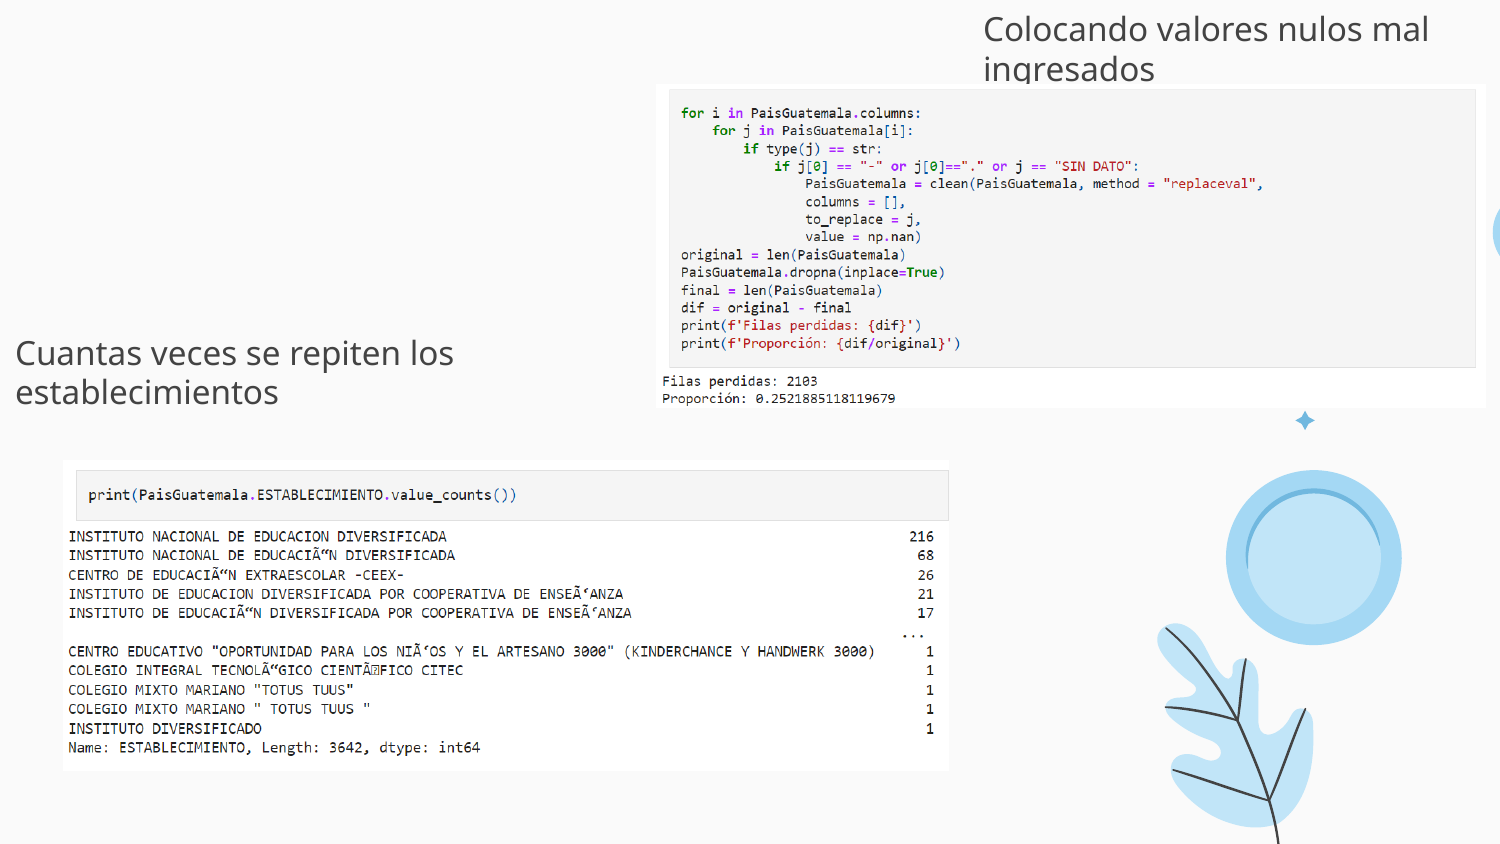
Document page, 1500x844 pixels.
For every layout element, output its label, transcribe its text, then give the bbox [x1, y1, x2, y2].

title Colocando valores nulos mal ingresados [968, 12, 1500, 85]
picture [62, 460, 950, 771]
picture [656, 84, 1487, 409]
title Cuantas veces se repiten los establecimientos [0, 335, 611, 408]
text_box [1155, 188, 1500, 844]
